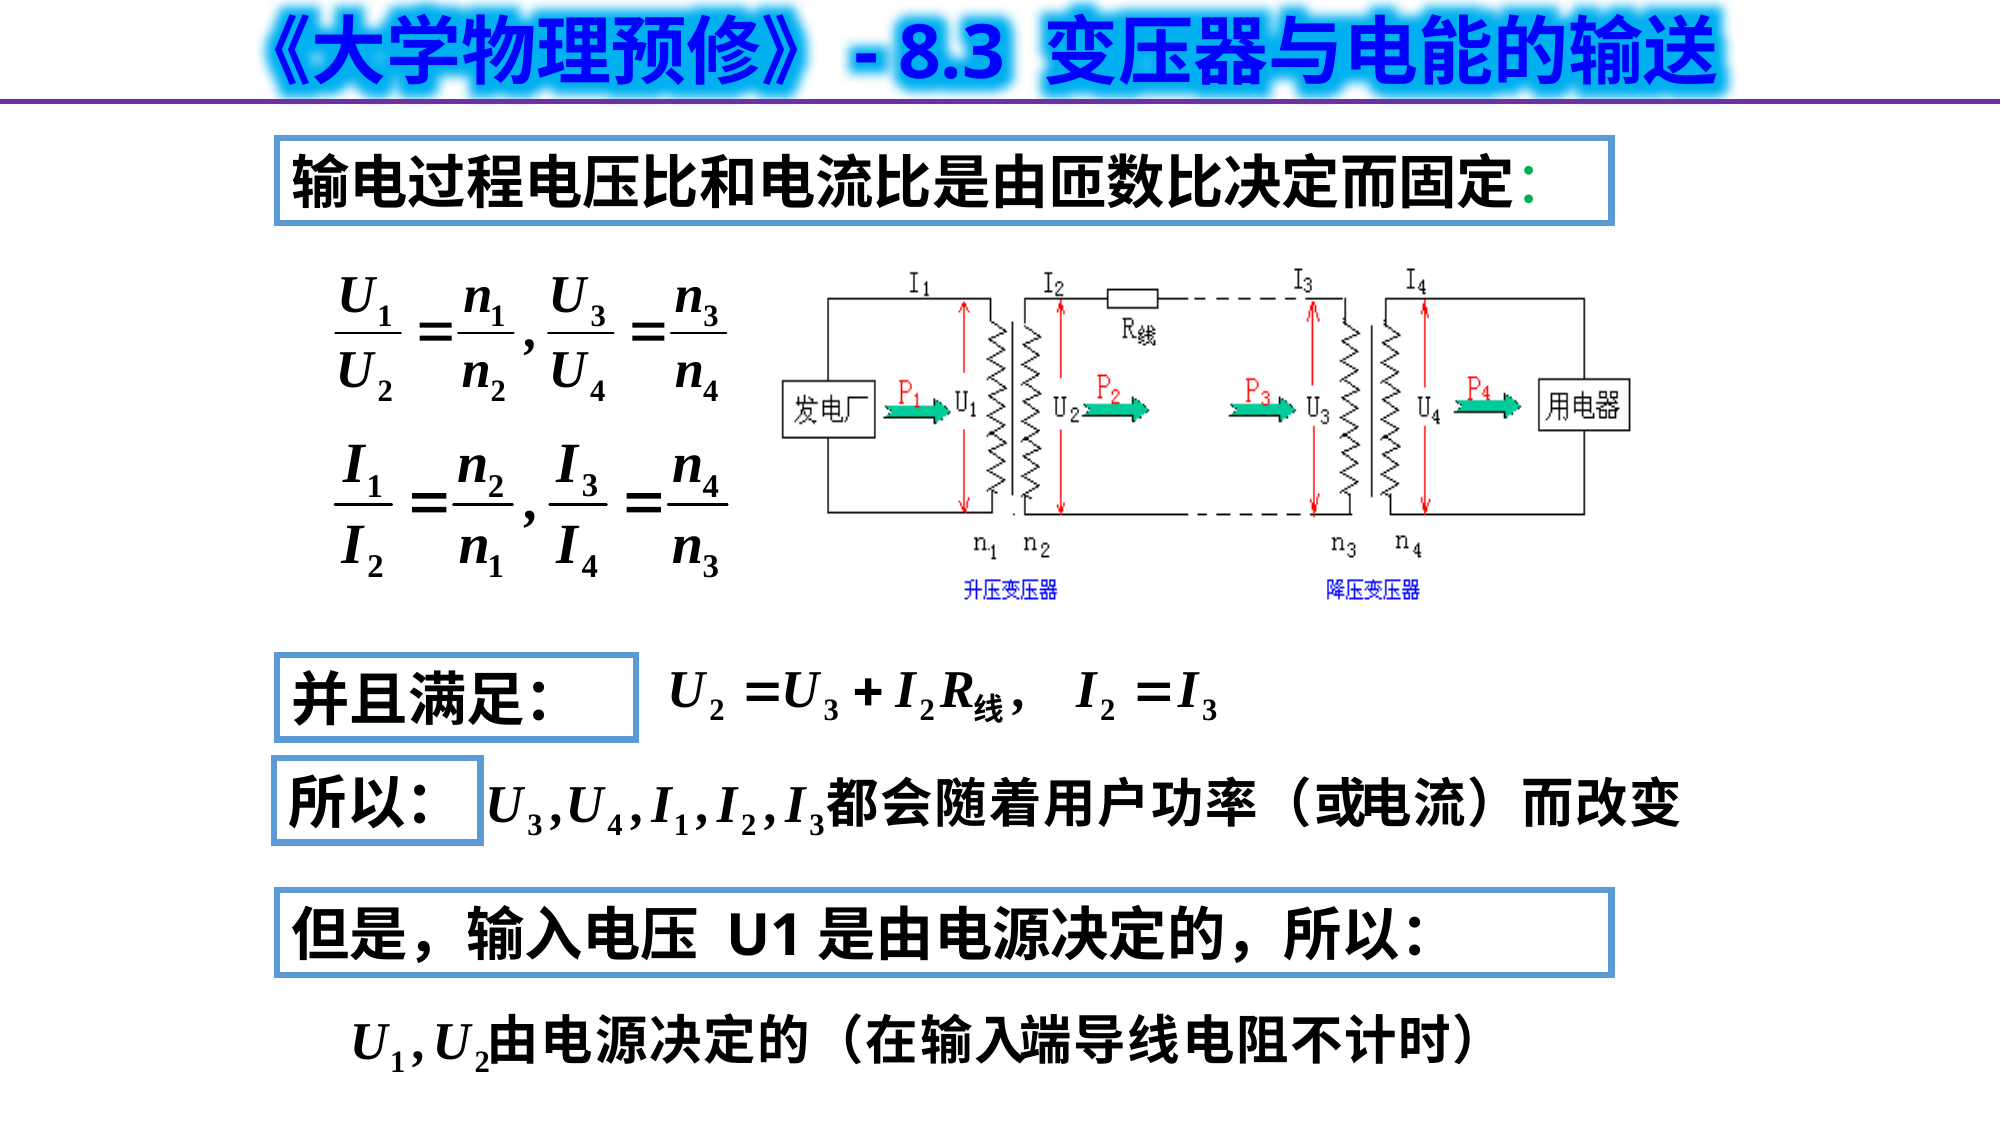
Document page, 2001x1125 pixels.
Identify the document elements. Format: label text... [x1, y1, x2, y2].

text_box 但是，输入电压 U1是由电源决定的，所以： [276, 890, 1612, 975]
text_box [325, 424, 738, 591]
text_box 并且满足： [277, 654, 636, 740]
text_box 输电过程电压比和电流比是由匝数比决定而固定： [276, 138, 1612, 223]
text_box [345, 1005, 1486, 1082]
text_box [751, 258, 1640, 620]
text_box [326, 258, 738, 414]
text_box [480, 769, 1687, 849]
text_box 所以： [274, 757, 481, 843]
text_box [662, 654, 1227, 739]
